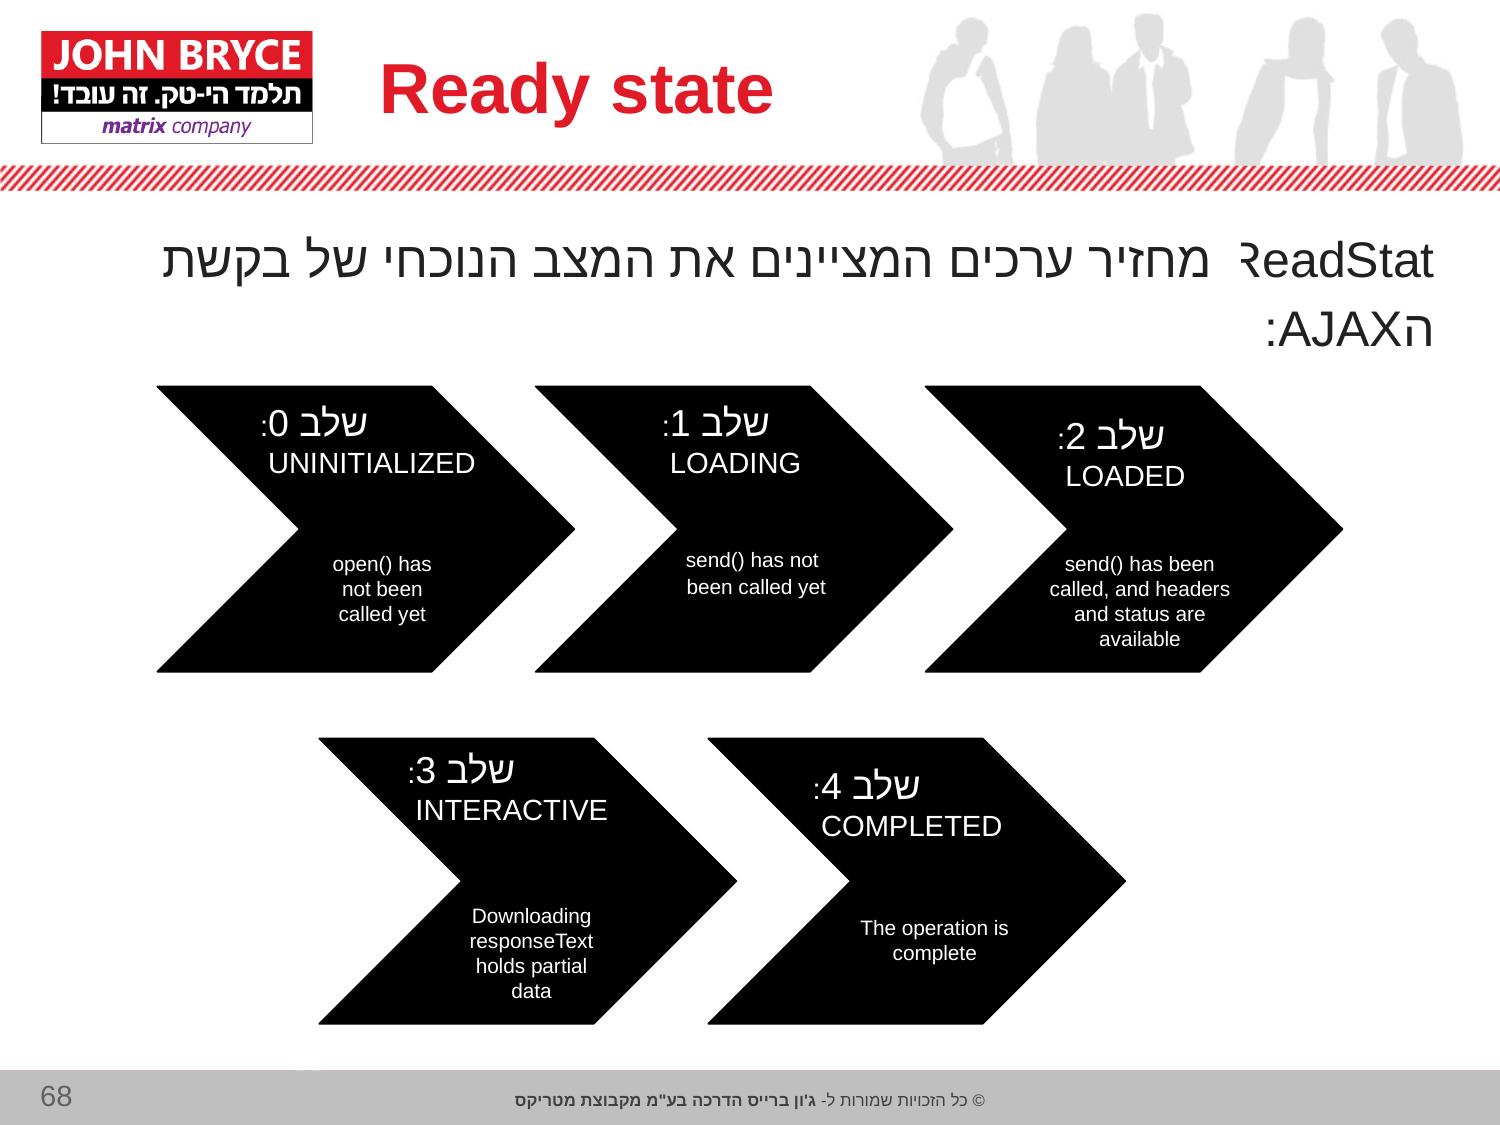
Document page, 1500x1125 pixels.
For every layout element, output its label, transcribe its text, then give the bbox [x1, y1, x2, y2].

text_box send() has not been called yet [663, 523, 850, 629]
text_box [925, 572, 1231, 672]
text_box ‘שלב 1: LOADING [646, 384, 818, 486]
text_box [925, 386, 1210, 504]
text_box [319, 738, 392, 812]
text_box ReadStat מחזיר ערכים המציינים את המצב הנוכחי של בקשת הAJAX: [0, 203, 1450, 1061]
text_box Downloading responseText holds partial data [442, 887, 621, 993]
text_box [708, 738, 991, 828]
text_box [1213, 399, 1343, 618]
text_box ‘ שלב 0: UNINITIALIZED [244, 384, 492, 486]
text_box שלב 4: COMPLETED [797, 746, 1026, 849]
text_box [157, 446, 575, 672]
text_box ‘שלב 2: LOADED [1042, 396, 1213, 535]
text_box The operation is complete [811, 899, 1058, 1005]
text_box [708, 921, 1002, 1024]
text_box ‘ שלב 3: INTERACTIVE [392, 731, 639, 833]
picture [0, 0, 1500, 1070]
text_box send() has been called, and headers and status are available [1025, 535, 1254, 641]
text_box [157, 386, 244, 474]
text_box [818, 781, 1126, 949]
title Ready state [364, 21, 1483, 149]
text_box open() has not been called yet [301, 535, 463, 641]
text_box [319, 783, 737, 1024]
text_box [535, 386, 953, 672]
